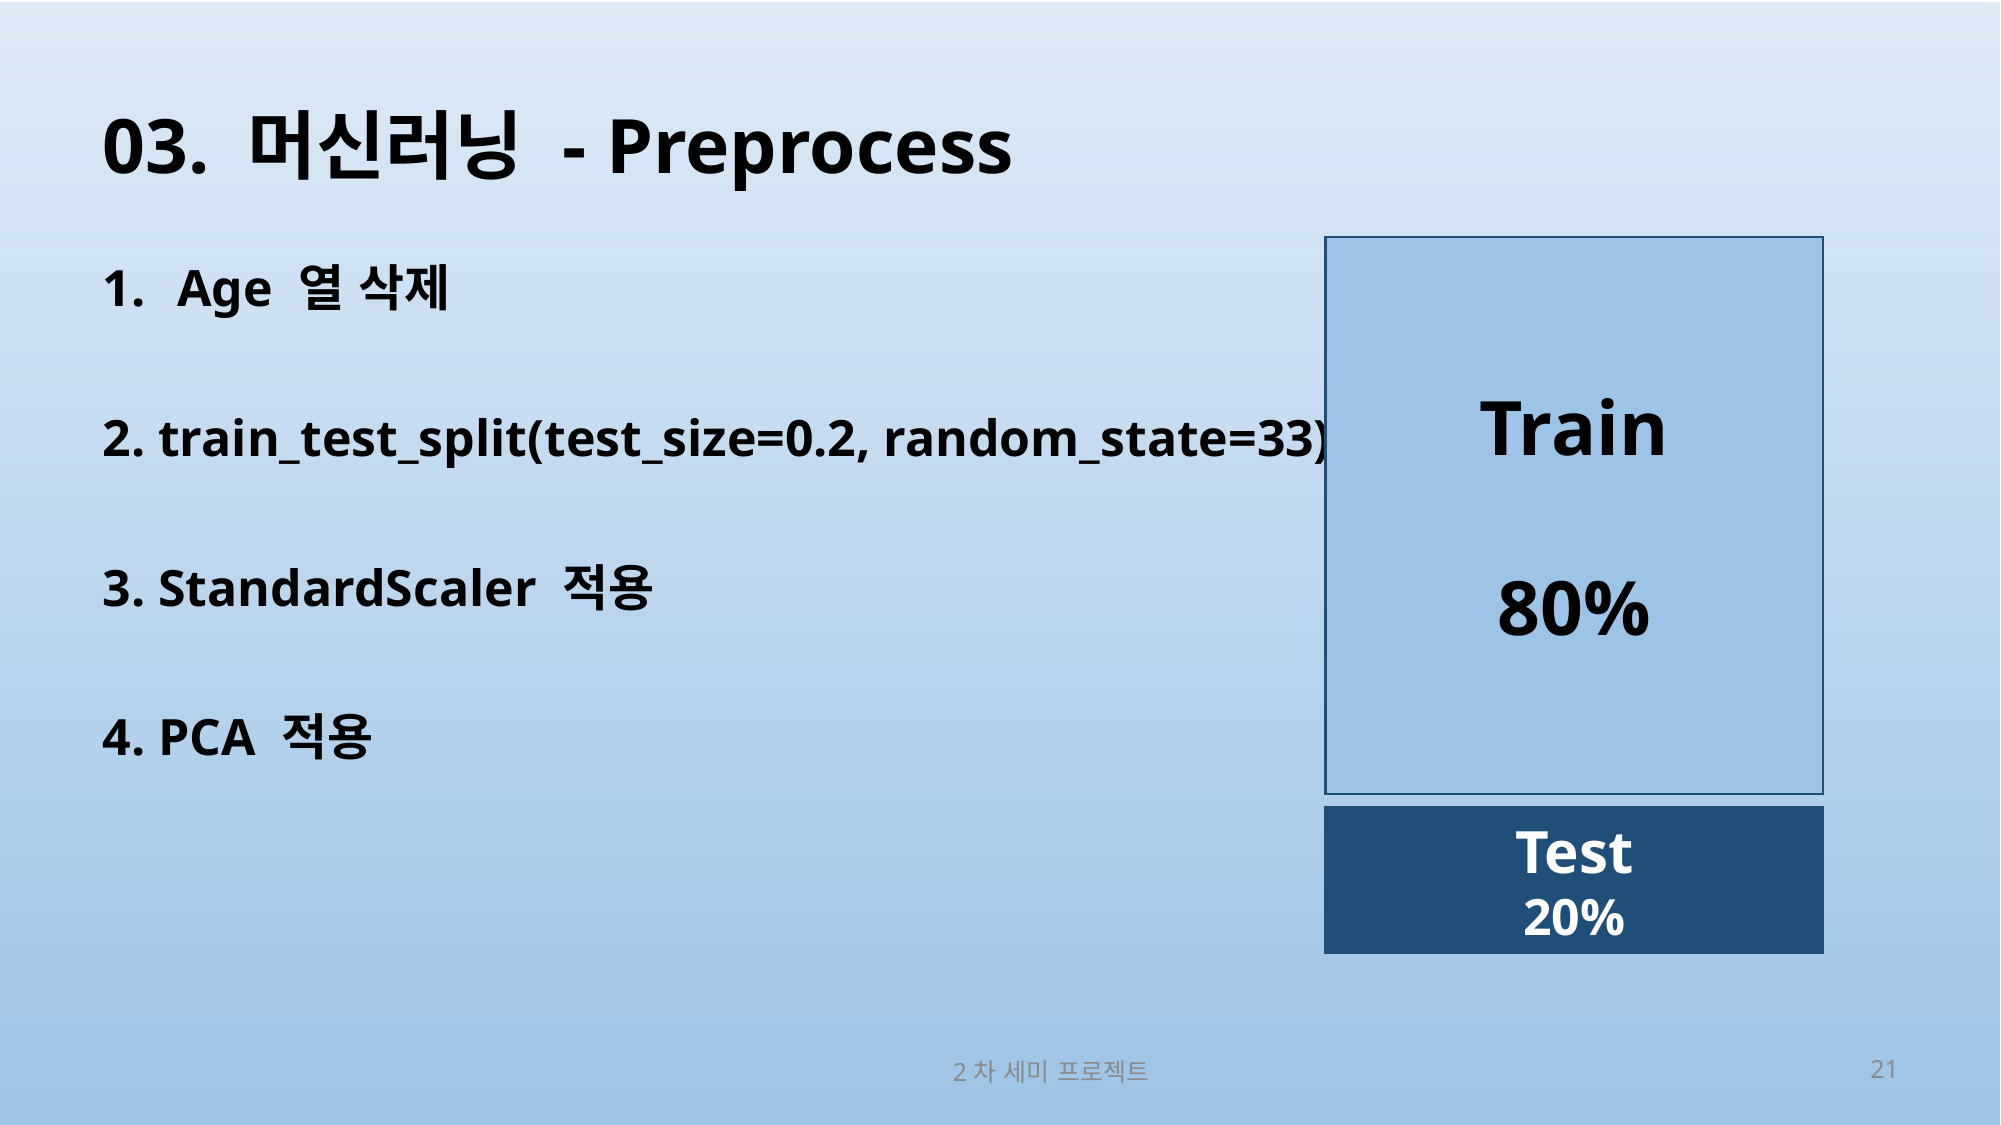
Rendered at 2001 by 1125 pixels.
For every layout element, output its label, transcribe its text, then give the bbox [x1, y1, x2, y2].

text_box Test 20% [1324, 806, 1824, 954]
title 03. 머신러닝 - Preprocess [87, 79, 1915, 221]
slide_number 21 [1464, 1041, 1914, 1101]
list Age 열 삭제 2. train_test_split(test_size=0.2, random_state=33) 3. StandardScaler 적용 4. PCA 적용 [87, 256, 1415, 1046]
footer 2차 세미 프로젝트 [714, 1041, 1389, 1101]
text_box Train 80% [1324, 236, 1824, 795]
